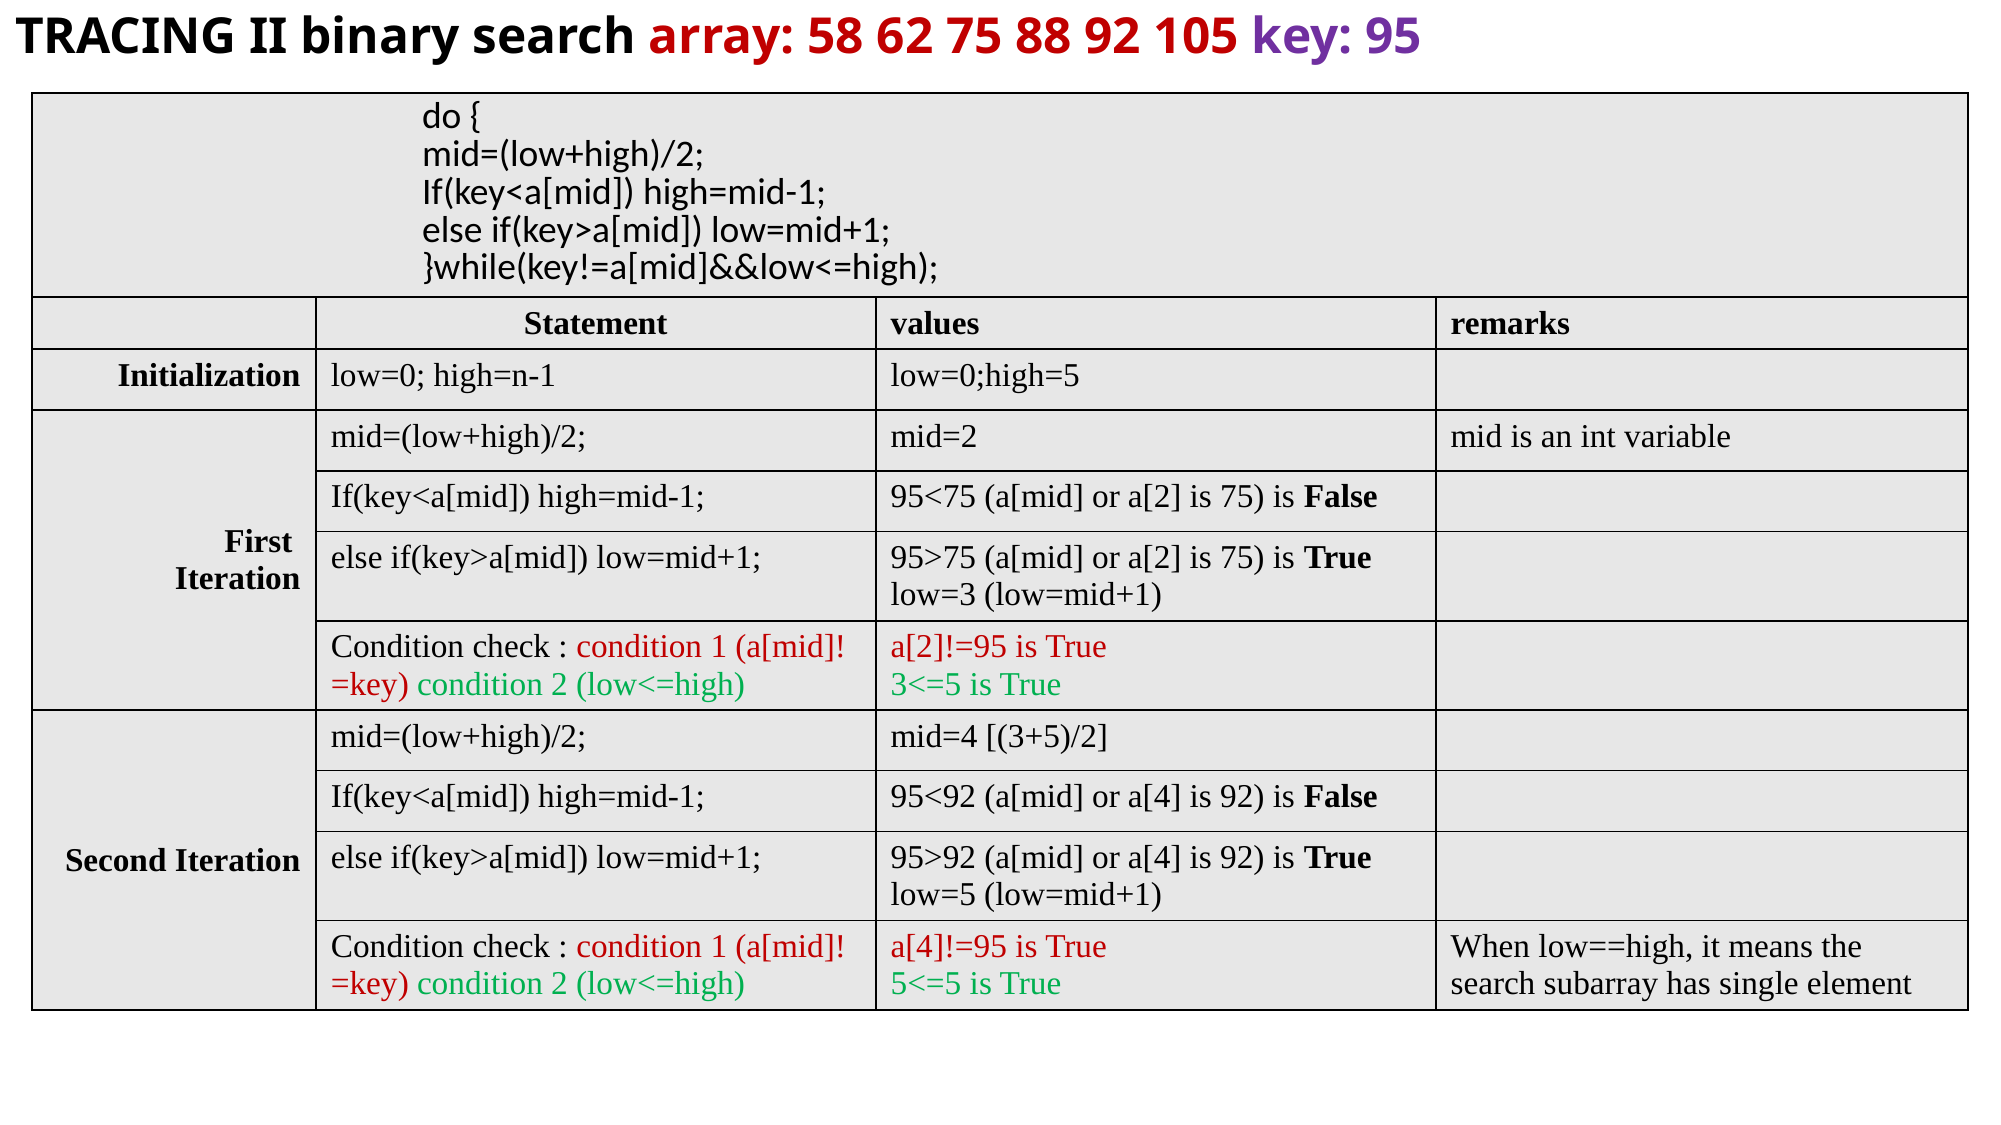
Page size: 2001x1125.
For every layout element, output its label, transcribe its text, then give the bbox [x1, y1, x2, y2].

table_cell mid is an int variable [1437, 411, 1967, 470]
table_cell mid=(low+high)/2; [317, 711, 875, 770]
table_cell 95>92 (a[mid] or a[4] is 92) is True low=5 (low=mid+1) [877, 832, 1435, 920]
table_cell 95<75 (a[mid] or a[2] is 75) is False [877, 472, 1435, 531]
table_cell [1437, 771, 1967, 831]
table_cell [1437, 711, 1967, 770]
table_cell values [877, 298, 1435, 348]
table_cell a[2]!=95 is True 3<=5 is True [877, 622, 1435, 709]
table_cell low=0; high=n-1 [317, 350, 875, 409]
table_cell [1437, 832, 1967, 920]
table_cell Statement [317, 298, 875, 348]
table_cell If(key<a[mid]) high=mid-1; [317, 771, 875, 831]
table_cell 95<92 (a[mid] or a[4] is 92) is False [877, 771, 1435, 831]
table_cell Condition check : condition 1 (a[mid]!=key) condition 2 (low<=high) [317, 921, 875, 1009]
table_cell [1437, 472, 1967, 531]
table_cell a[4]!=95 is True 5<=5 is True [877, 921, 1435, 1009]
table_cell Condition check : condition 1 (a[mid]!=key) condition 2 (low<=high) [317, 622, 875, 709]
table_cell 95>75 (a[mid] or a[2] is 75) is True low=3 (low=mid+1) [877, 532, 1435, 620]
table_cell else if(key>a[mid]) low=mid+1; [317, 832, 875, 920]
table_cell remarks [1437, 298, 1967, 348]
table_cell [1437, 622, 1967, 709]
table_cell else if(key>a[mid]) low=mid+1; [317, 532, 875, 620]
table_cell If(key<a[mid]) high=mid-1; [317, 472, 875, 531]
table_cell mid=(low+high)/2; [317, 411, 875, 470]
table_cell Second Iteration [33, 711, 315, 1009]
table_cell [1437, 532, 1967, 620]
table_cell [1437, 350, 1967, 409]
table_cell Initialization [33, 350, 315, 409]
table_cell mid=2 [877, 411, 1435, 470]
table_header do { mid=(low+high)/2; If(key<a[mid]) high=mid-1; else if(key>a[mid]) low=mid+1; }while(key!=a[mid]&&low<=high); [33, 94, 1967, 296]
table_cell When low==high, it means the search subarray has single element [1437, 921, 1967, 1009]
table_cell low=0;high=5 [877, 350, 1435, 409]
title TRACING II binary search array: 58 62 75 88 92 105 key: 95 [0, 3, 1918, 73]
table_cell [33, 298, 315, 348]
table_cell mid=4 [(3+5)/2] [877, 711, 1435, 770]
table_cell First Iteration [33, 411, 315, 709]
